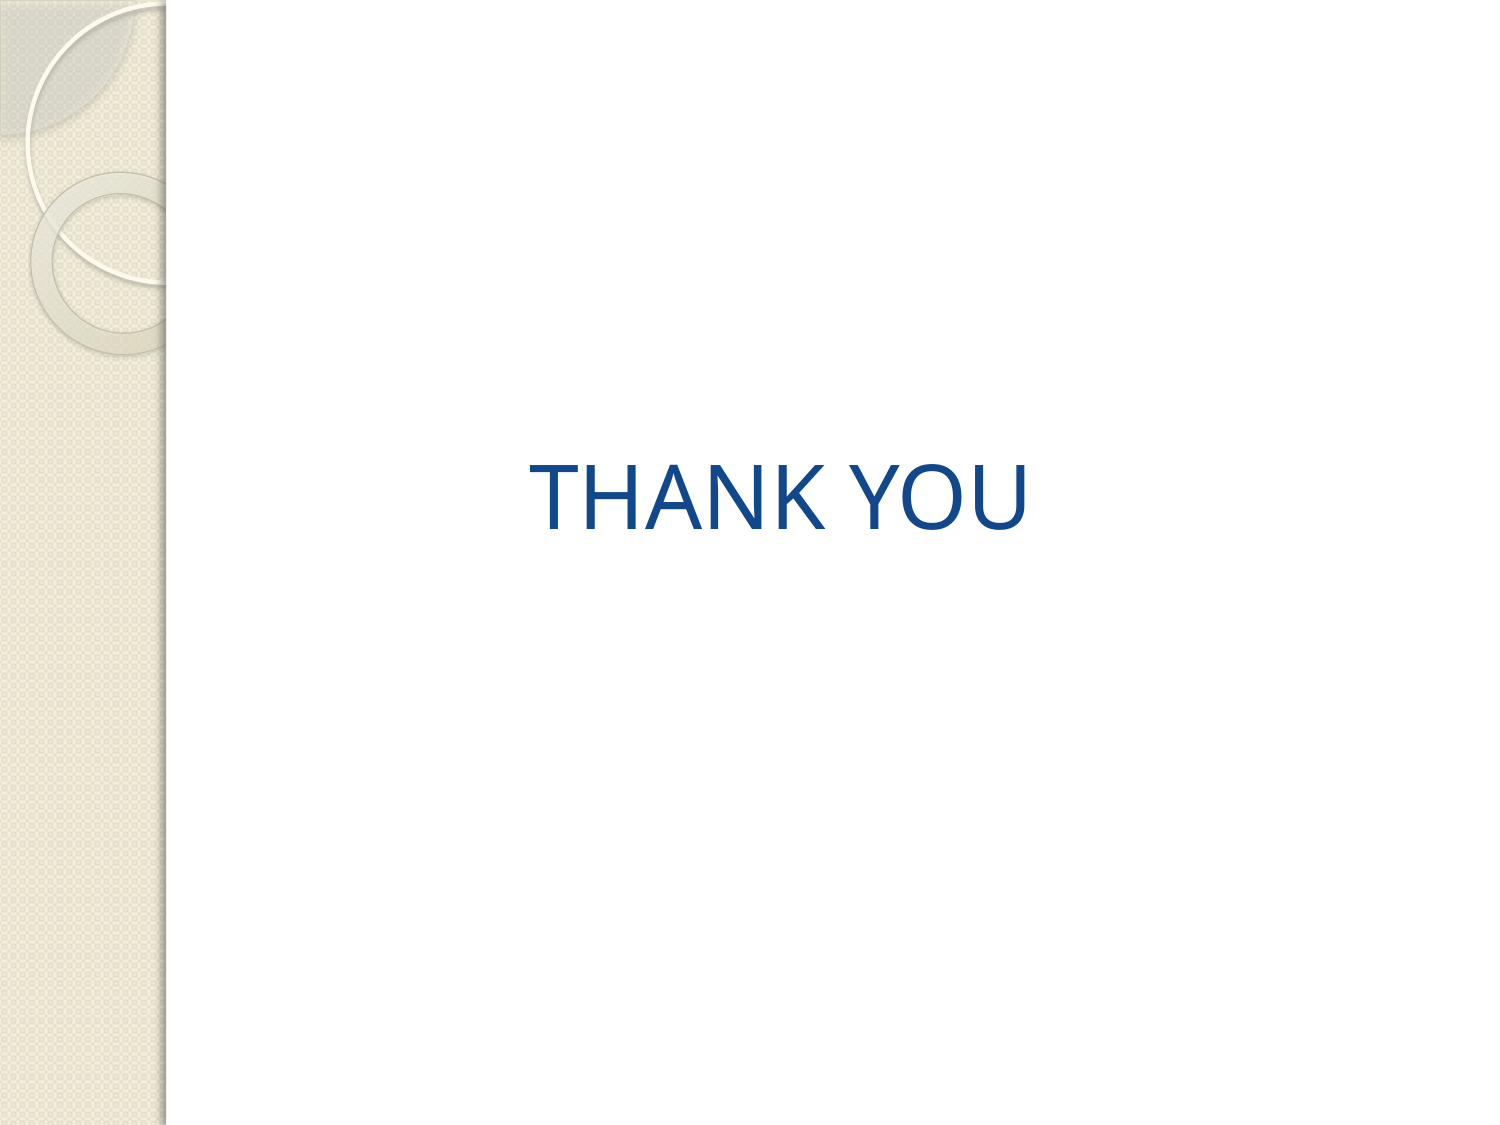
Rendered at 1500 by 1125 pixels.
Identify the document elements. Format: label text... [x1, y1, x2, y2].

title THANK YOU [99, 399, 1463, 588]
